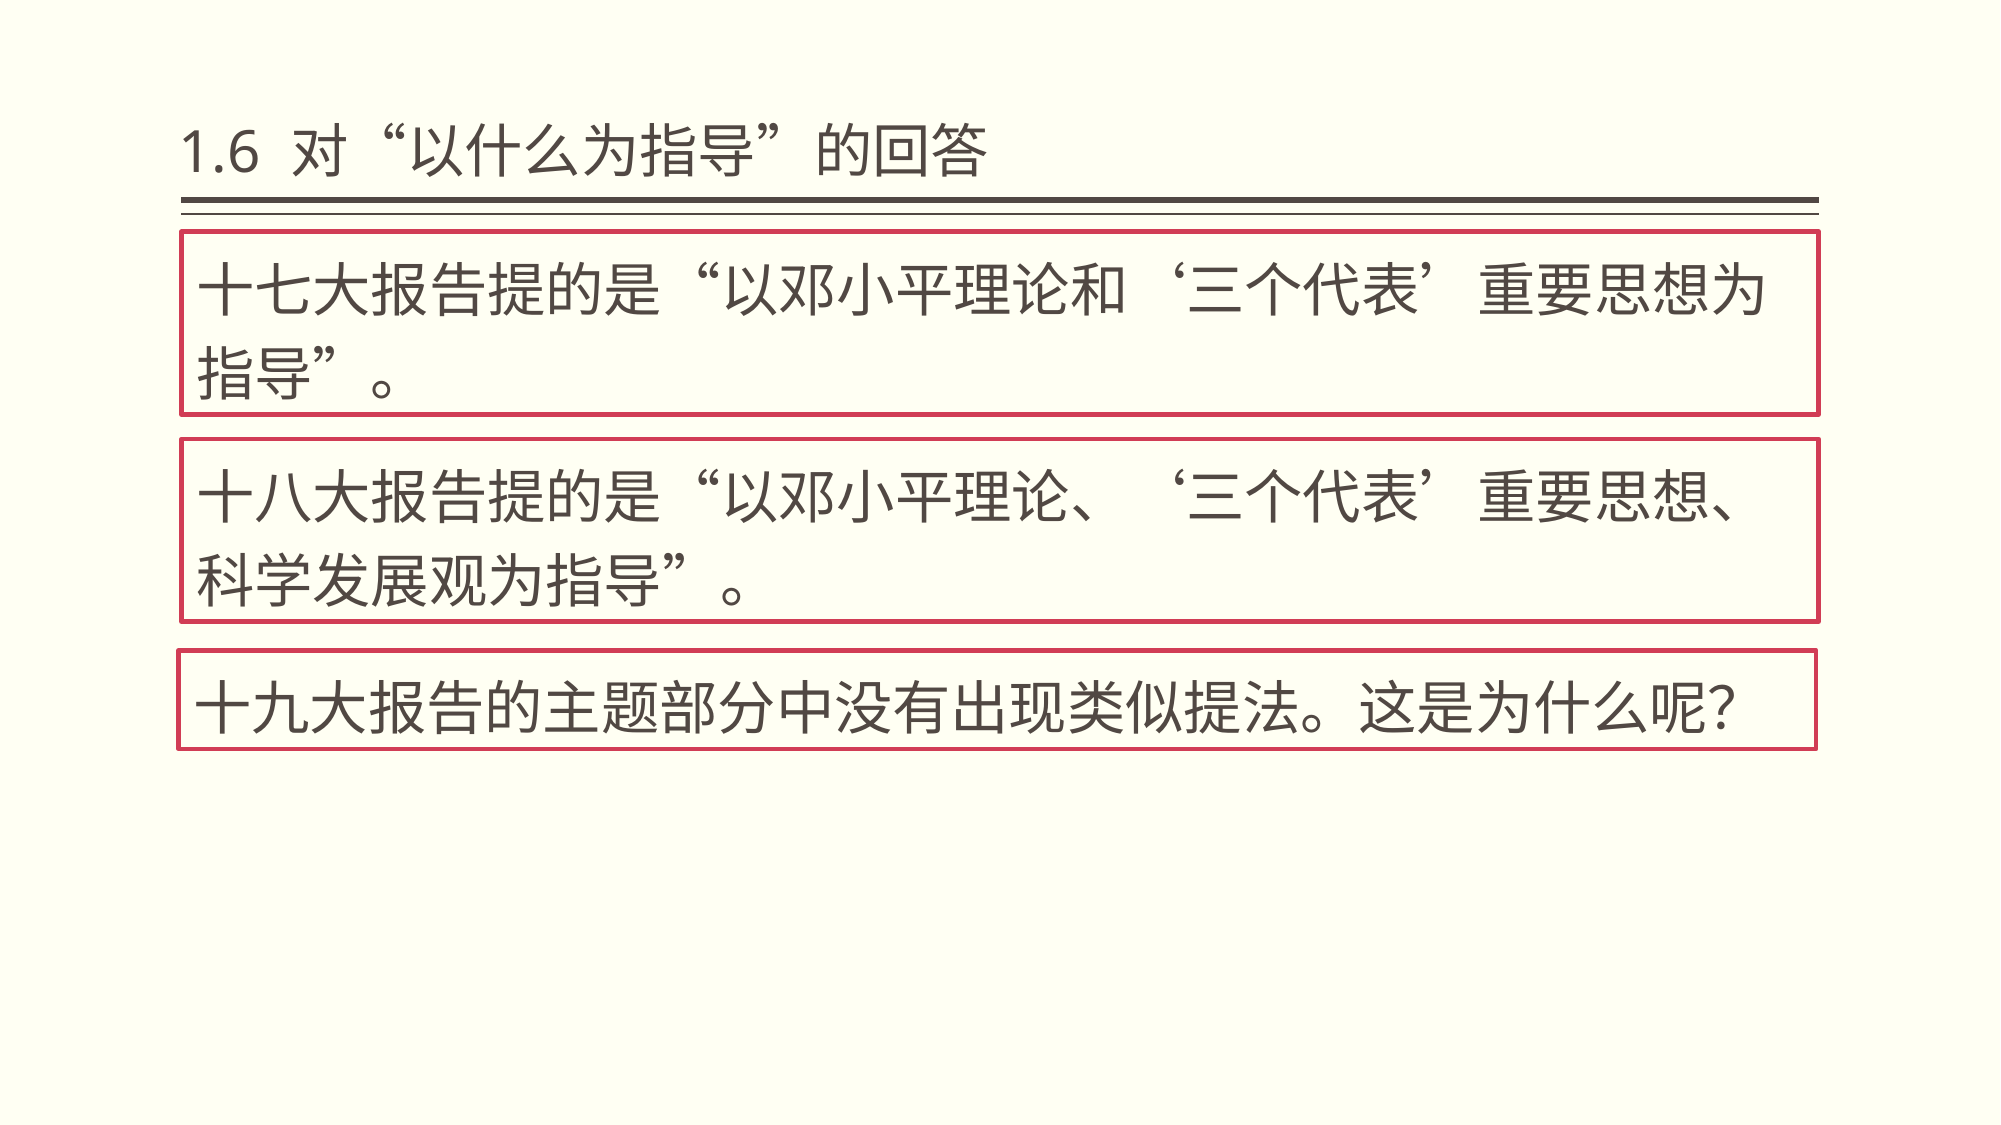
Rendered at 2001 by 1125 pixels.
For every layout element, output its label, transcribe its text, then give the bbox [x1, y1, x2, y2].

text_box 十九大报告的主题部分中没有出现类似提法。这是为什么呢？ [178, 650, 1816, 749]
title 1.6 对“以什么为指导”的回答 [178, 12, 1816, 193]
text_box 十八大报告提的是“以邓小平理论、‘三个代表’重要思想、科学发展观为指导”。 [181, 439, 1819, 622]
text_box 十七大报告提的是“以邓小平理论和‘三个代表’重要思想为指导”。 [181, 231, 1819, 415]
